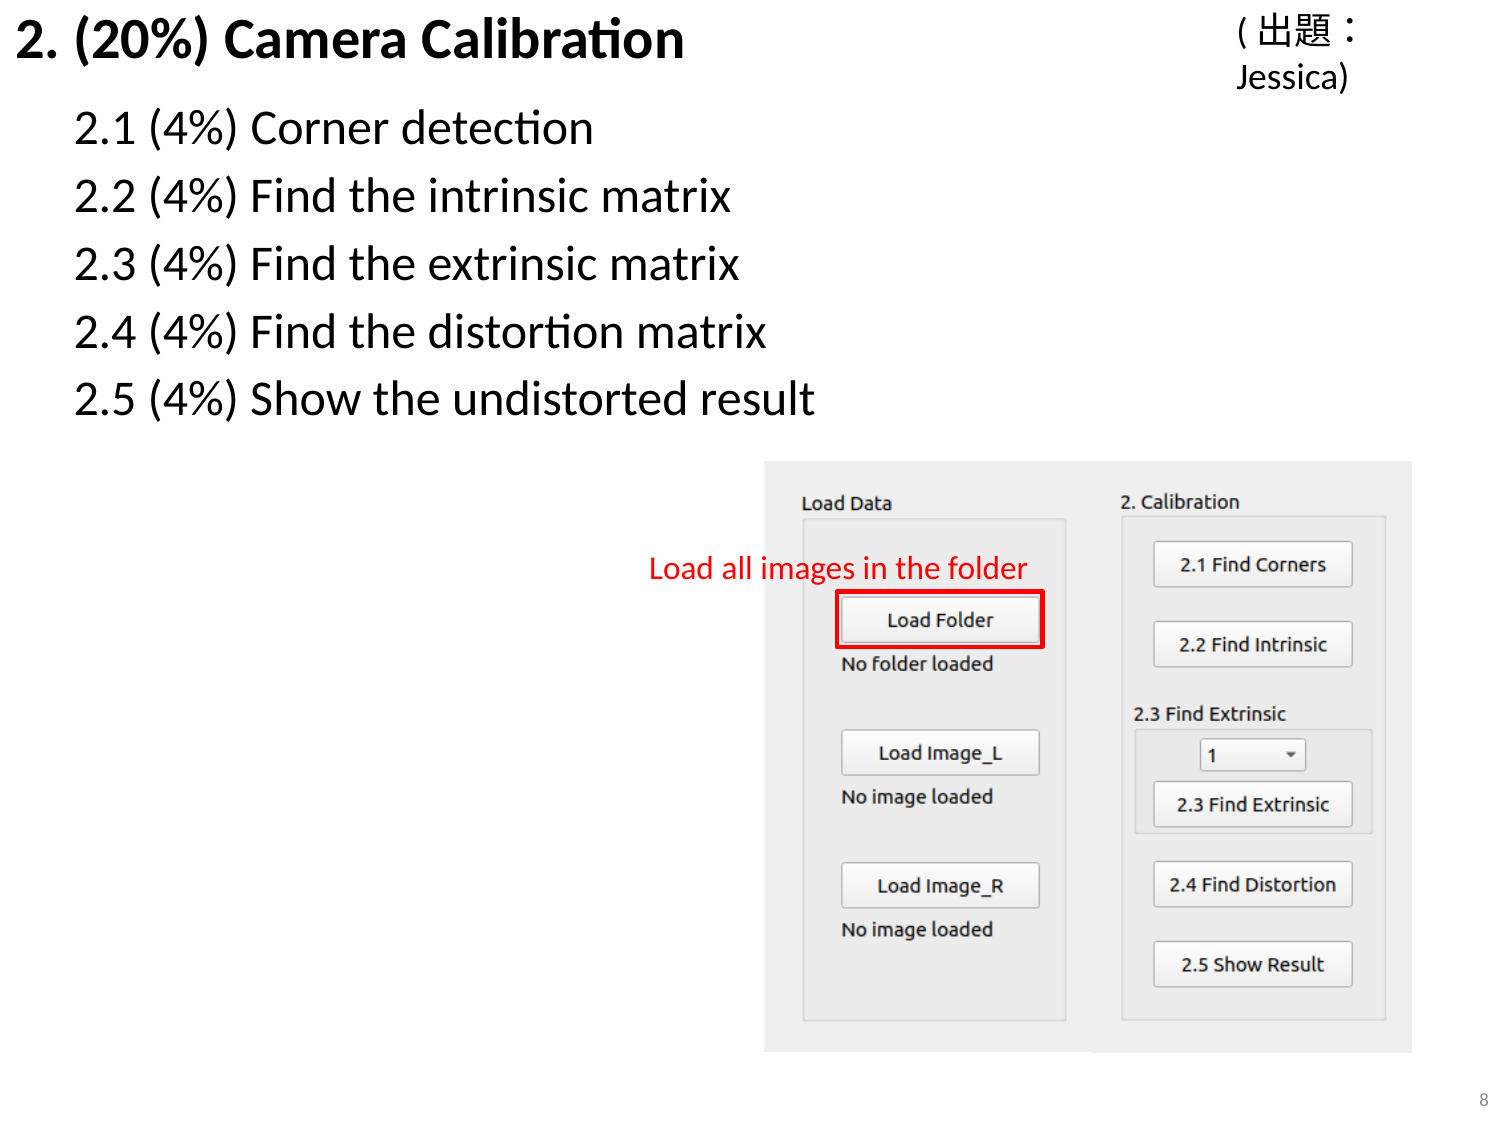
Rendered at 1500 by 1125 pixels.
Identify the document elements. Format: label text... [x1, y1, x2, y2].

list 2.1 (4%) Corner detection 2.2 (4%) Find the intrinsic matrix 2.3 (4%) Find the extrinsic matrix 2.4 (4%) Find the distortion matrix 2.5 (4%) Show the undistorted result [0, 79, 873, 456]
picture [763, 461, 1413, 1053]
text_box Load all images in the folder [634, 538, 758, 594]
slide_number 8 [1162, 1076, 1500, 1122]
title 2. (20%) Camera Calibration [0, 0, 824, 79]
text_box (出題：Jessica) [1221, 0, 1500, 105]
